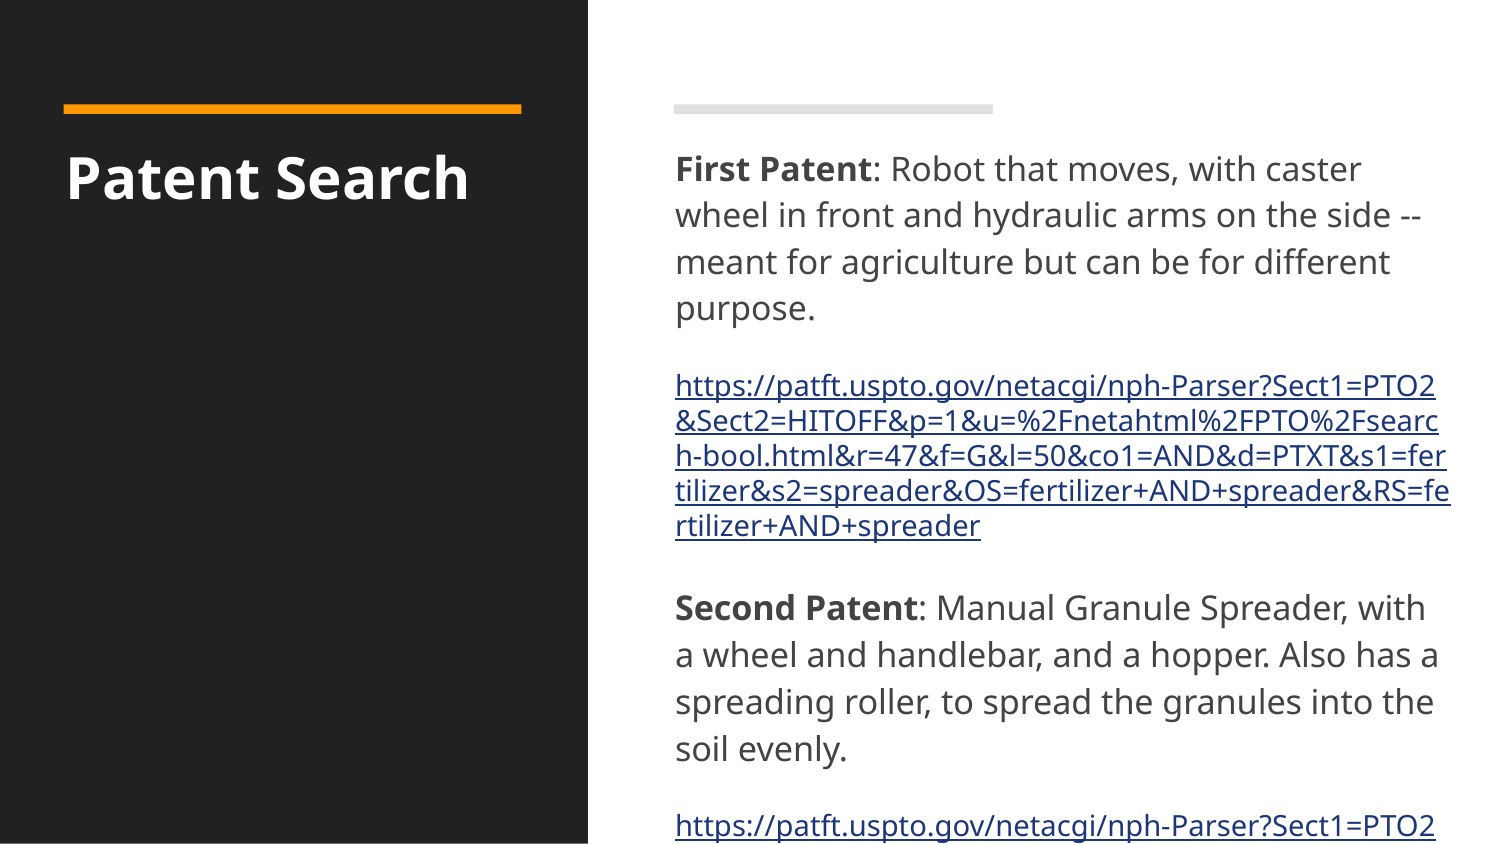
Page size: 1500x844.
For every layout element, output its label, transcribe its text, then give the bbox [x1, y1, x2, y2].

list First Patent: Robot that moves, with caster wheel in front and hydraulic arms on the side -- meant for agriculture but can be for different purpose. https://patft.uspto.gov/netacgi/nph-Parser?Sect1=PTO2&Sect2=HITOFF&p=1&u=%2Fnetahtml%2FPTO%2Fsearch-bool.html&r=47&f=G&l=50&co1=AND&d=PTXT&s1=fertilizer&s2=spreader&OS=fertilizer+AND+spreader&RS=fertilizer+AND+spreader Second Patent: Manual Granule Spreader, with a wheel and handlebar, and a hopper. Also has a spreading roller, to spread the granules into the soil evenly. https://patft.uspto.gov/netacgi/nph-Parser?Sect1=PTO2&Sect2=HITOFF&p=1&u=%2Fnetahtml%2FPTO%2Fsearch-bool.html&r=43&f=G&l=50&co1=AND&d=PTXT&s1=fertilizer&s2=spreader&OS=fertilizer+AND+spreader&RS=(fertilizer+AND+spreader) [659, 126, 1467, 752]
title Patent Search [50, 126, 521, 743]
